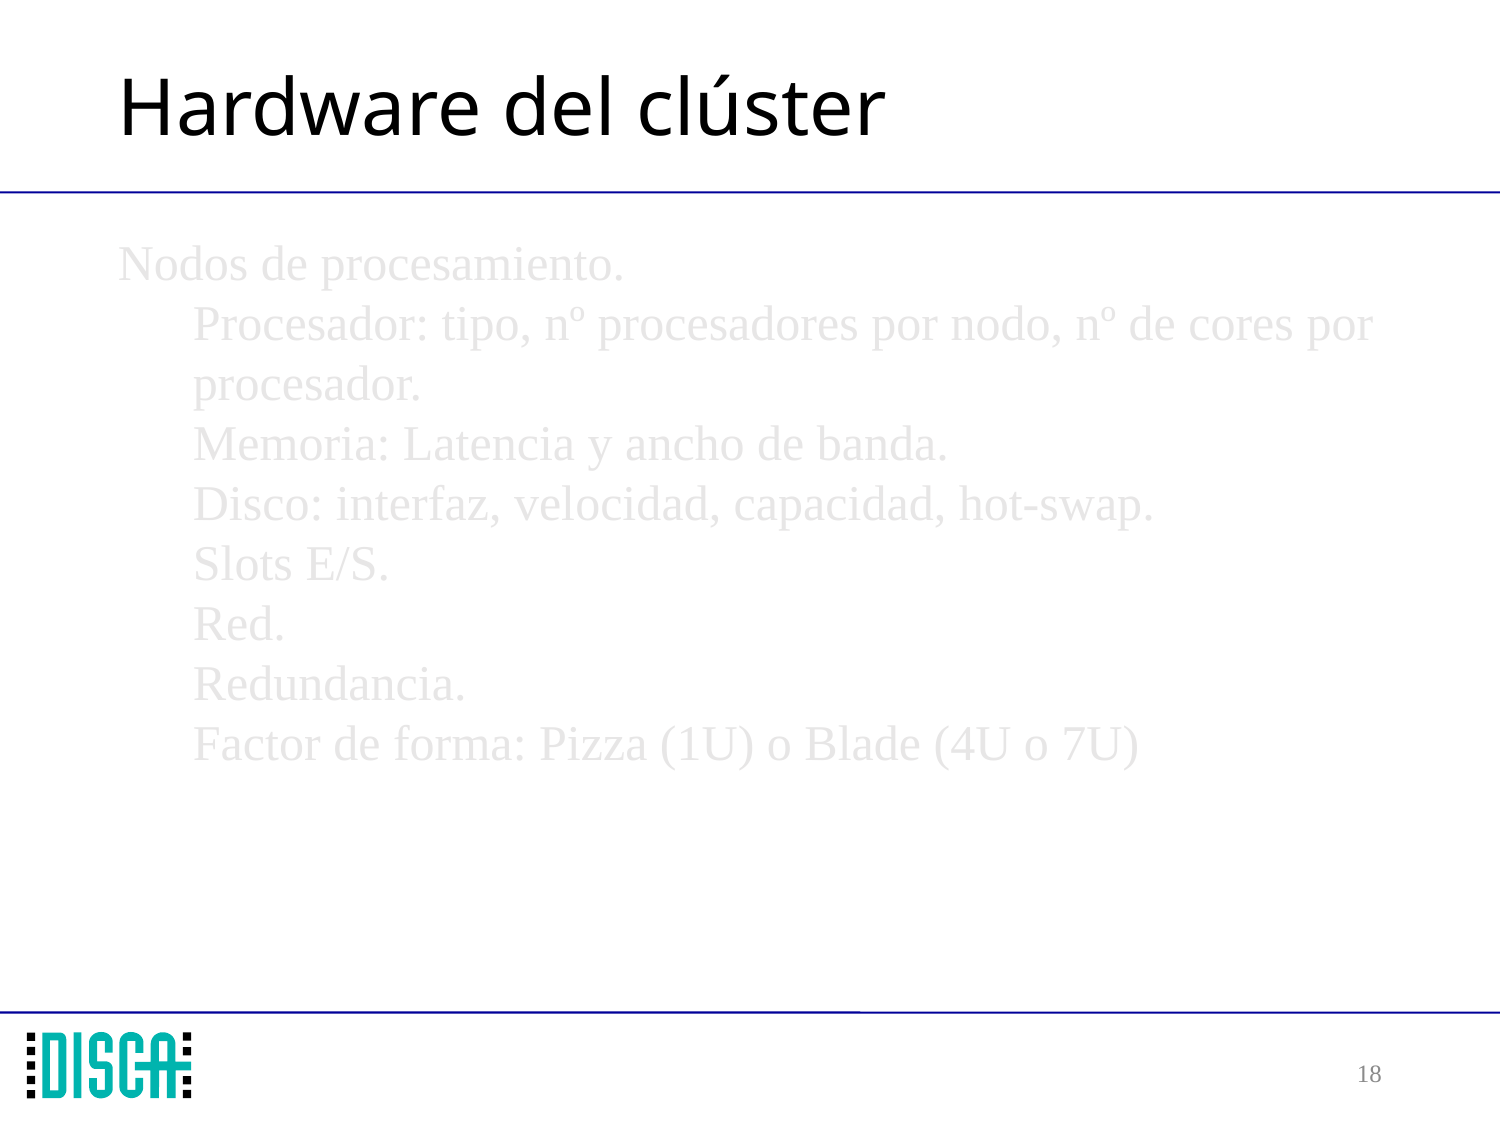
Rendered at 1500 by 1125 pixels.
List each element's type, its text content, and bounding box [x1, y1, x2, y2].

list Nodos de procesamiento. Procesador: tipo, nº procesadores por nodo, nº de cores por procesador. Memoria: Latencia y ancho de banda. Disco: interfaz, velocidad, capacidad, hot-swap. Slots E/S. Red. Redundancia. Factor de forma: Pizza (1U) o Blade (4U o 7U) [103, 222, 1397, 1014]
title Hardware del clúster [103, 59, 1397, 161]
slide_number 18 [1059, 1042, 1397, 1103]
